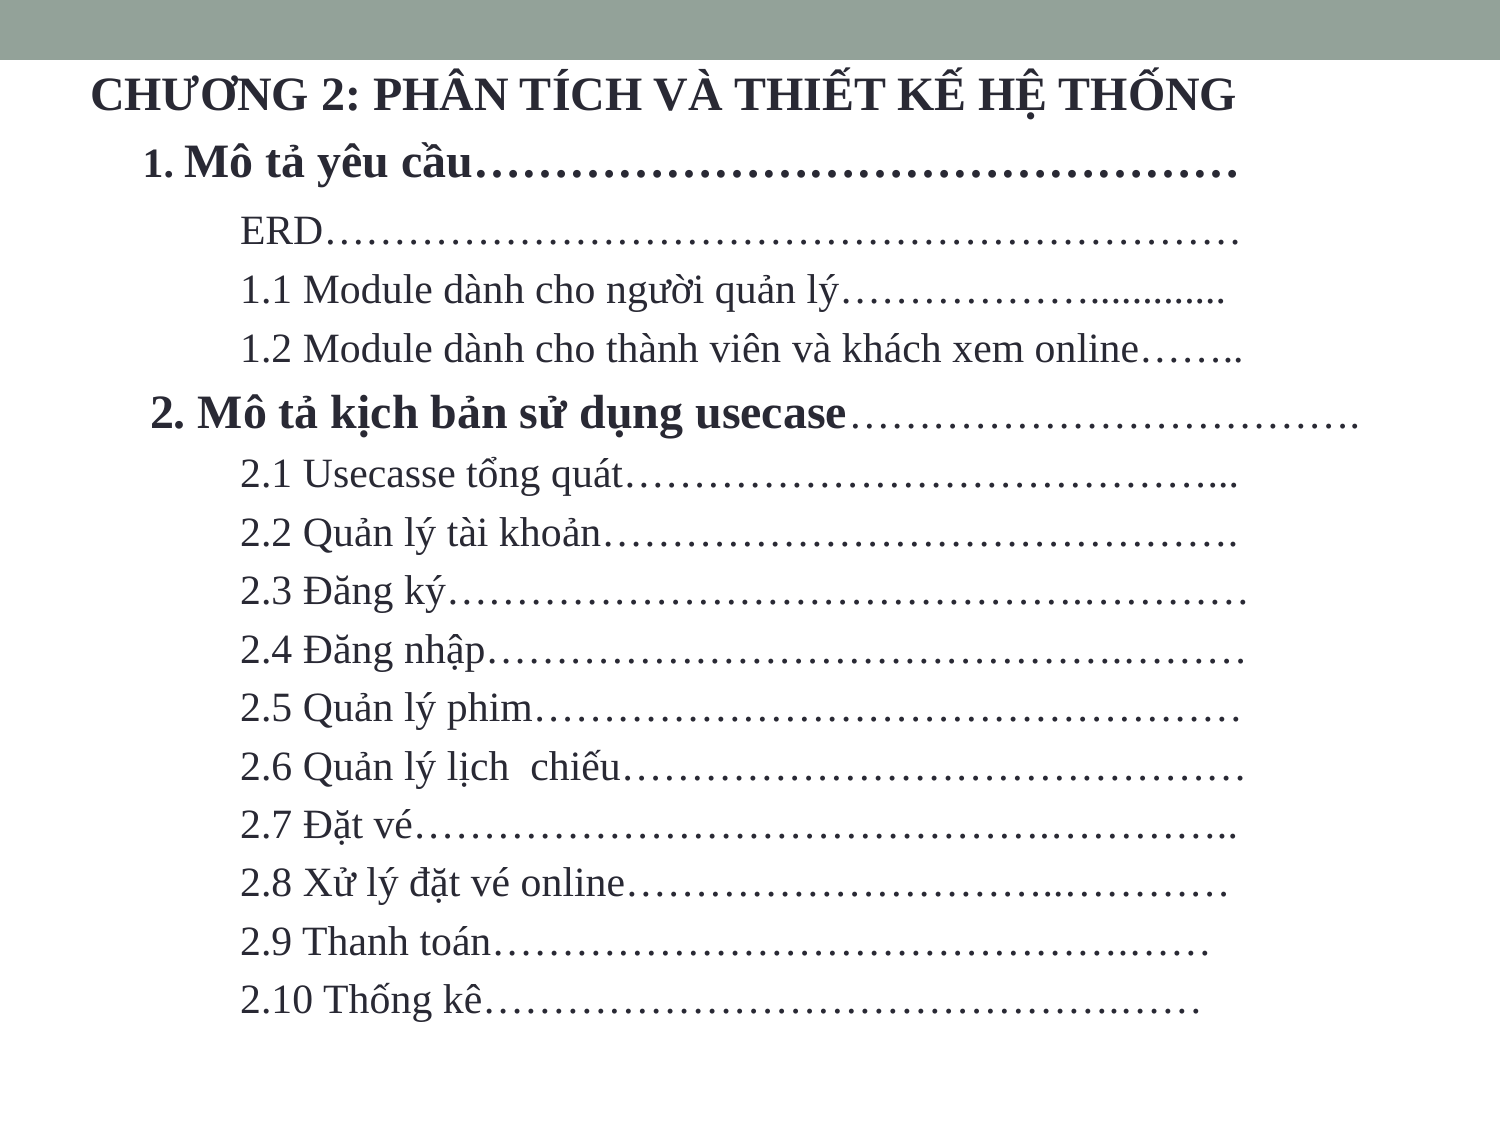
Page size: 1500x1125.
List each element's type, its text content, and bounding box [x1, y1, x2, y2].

list CHƯƠNG 2: PHÂN TÍCH VÀ THIẾT KẾ HỆ THỐNG 1. Mô tả yêu cầu………………………………………… ERD………………………………………………………… 1.1 Module dành cho người quản lý………………............. 1.2 Module dành cho thành viên và khách xem online…….. 2. Mô tả kịch bản sử dụng usecase………………………………. 2.1 Usecasse tổng quát……………………………………... 2.2 Quản lý tài khoản………………………………………. 2.3 Đăng ký……………………………………….………… 2.4 Đăng nhập……………………………………….……… 2.5 Quản lý phim…………………………………………… 2.6 Quản lý lịch chiếu……………………………………… 2.7 Đặt vé……………………………………….………….. 2.8 Xử lý đặt vé online…………………………..………… 2.9 Thanh toán……………………………………….…… 2.10 Thống kê……………………………………….…… [75, 54, 1425, 1071]
